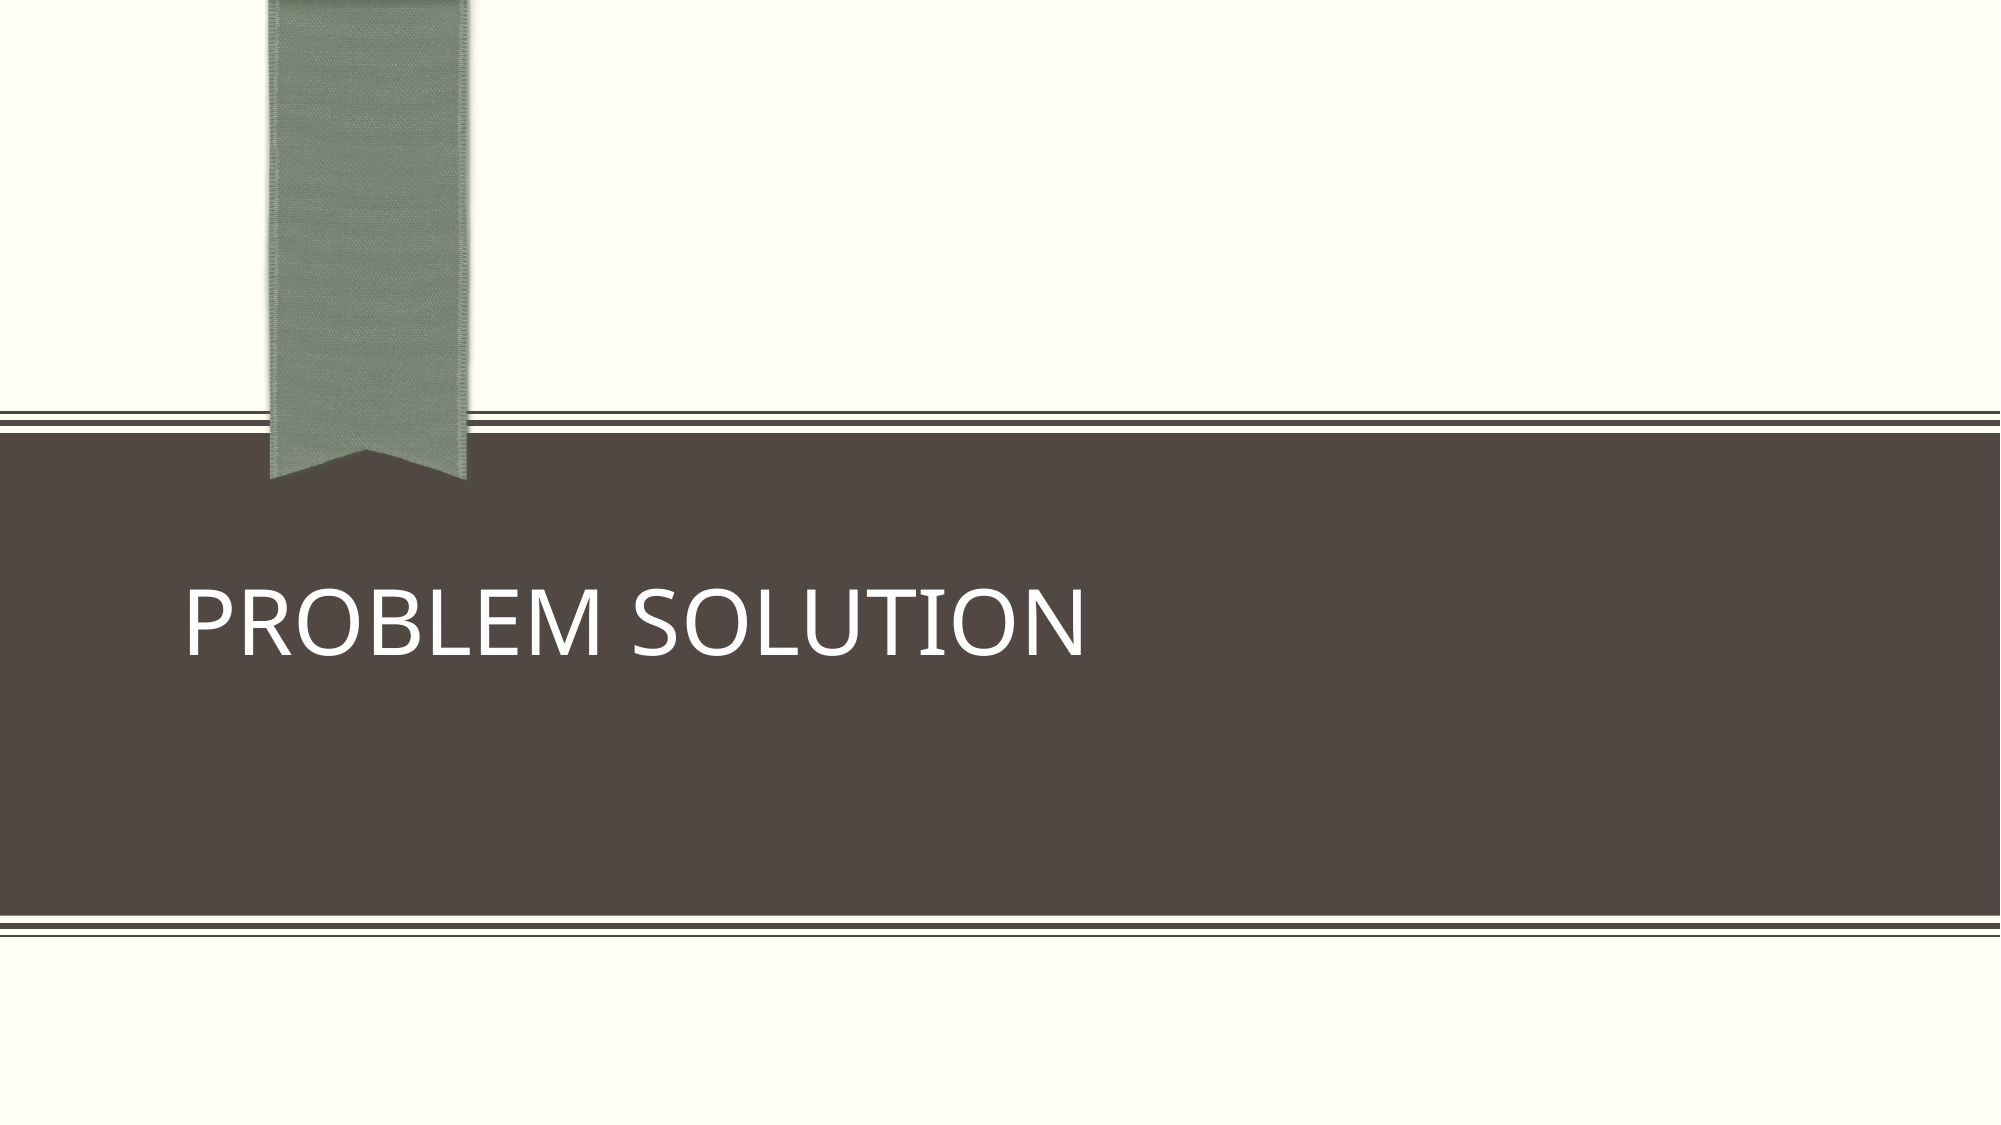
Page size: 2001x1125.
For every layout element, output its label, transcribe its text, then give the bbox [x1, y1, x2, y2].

title Problem Solution [181, 487, 1834, 764]
